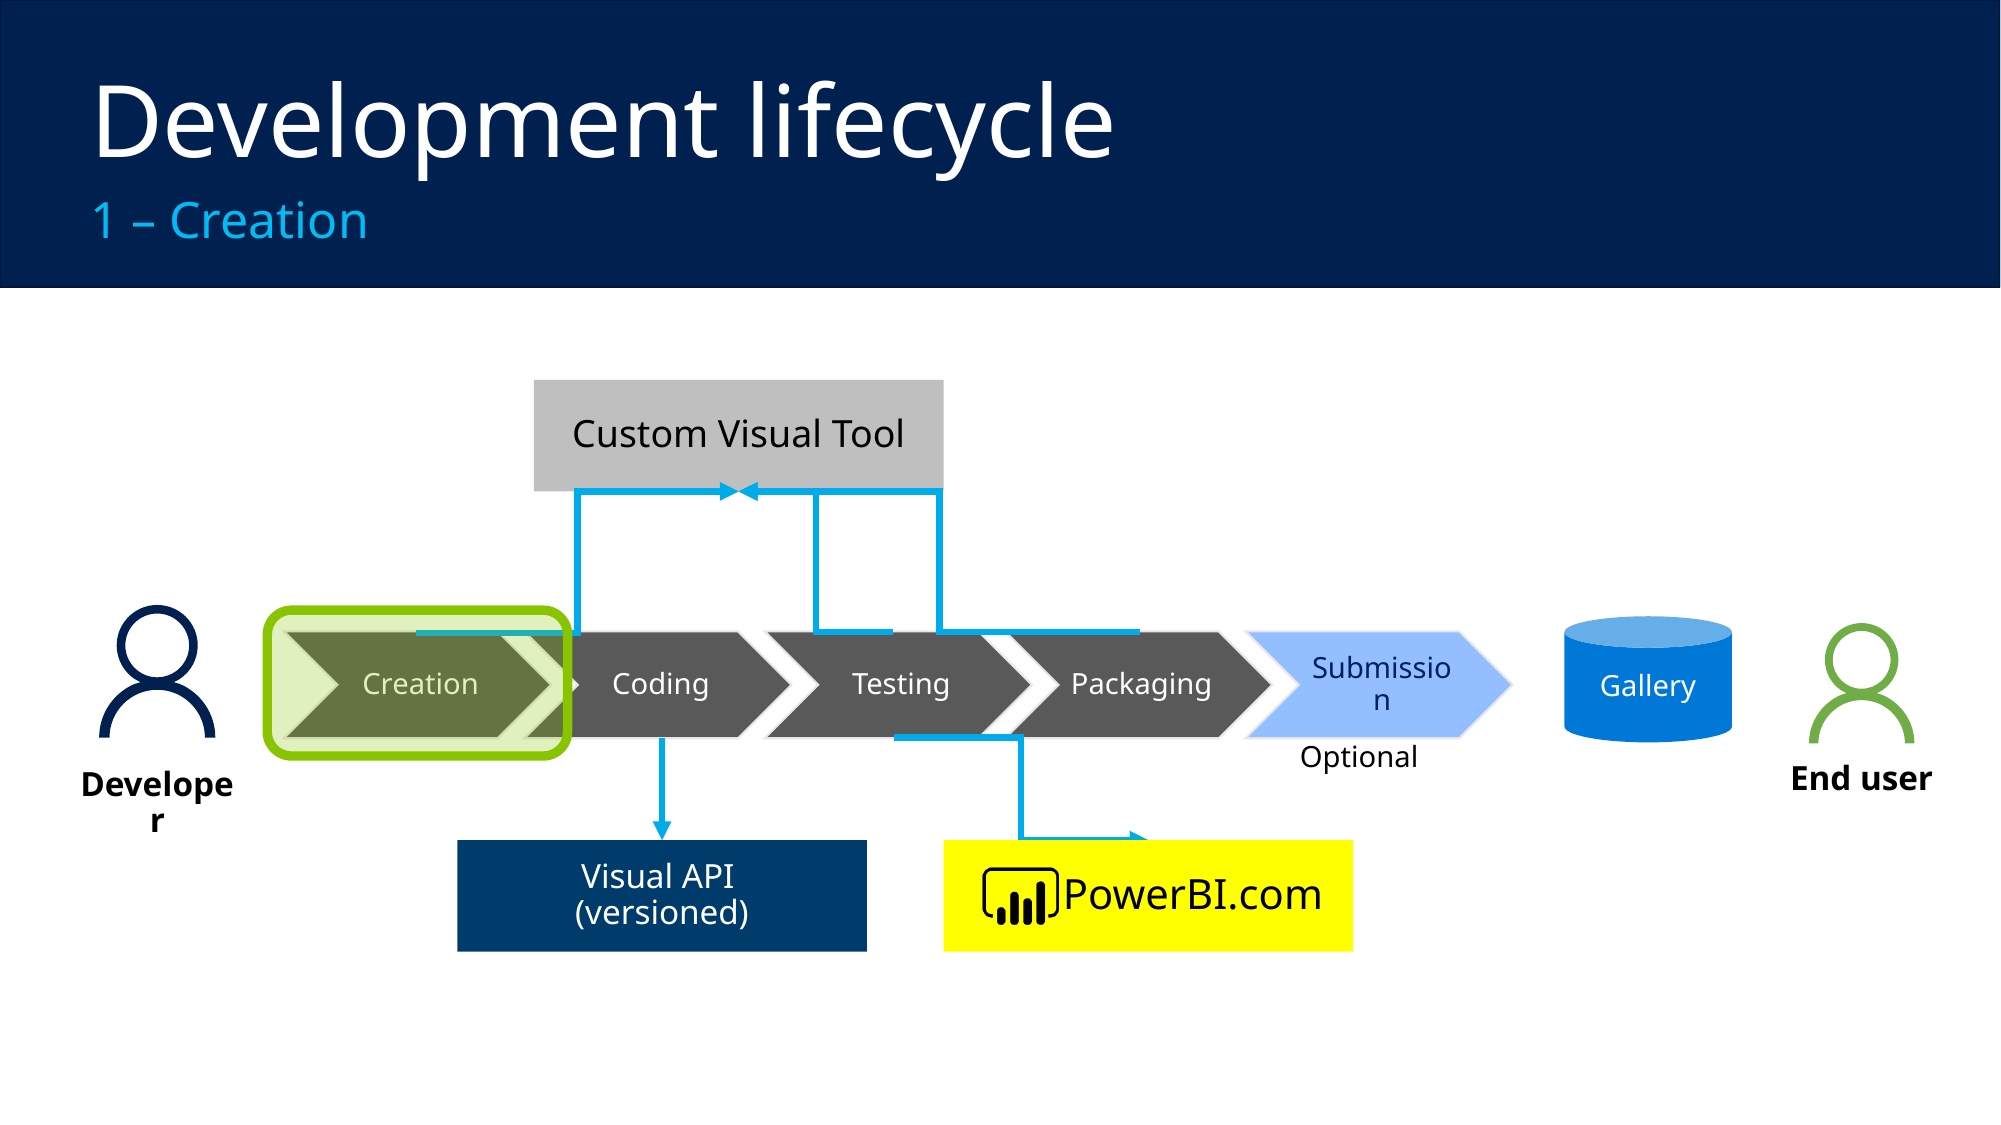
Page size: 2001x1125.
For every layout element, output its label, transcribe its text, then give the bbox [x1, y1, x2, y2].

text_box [45, 379, 1974, 952]
list Development lifecycle [75, 63, 1918, 188]
list 1 – Creation [75, 188, 1918, 248]
